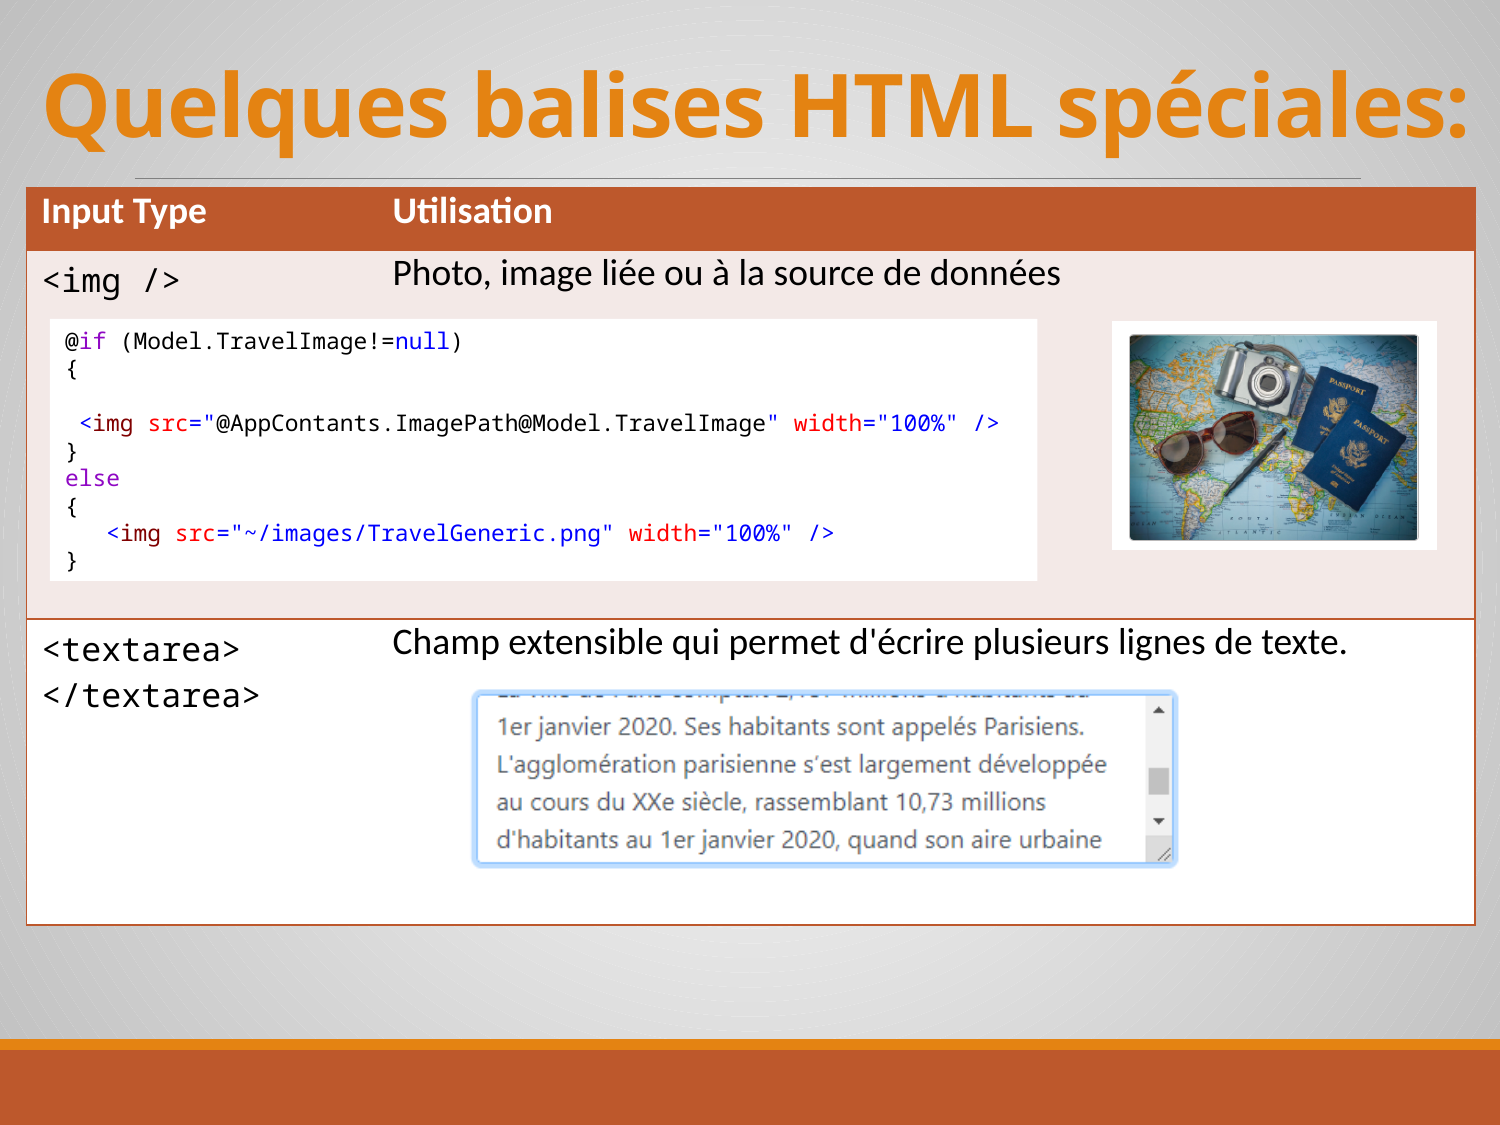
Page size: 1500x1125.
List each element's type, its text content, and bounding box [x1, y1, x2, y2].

text_box @if (Model.TravelImage!=null) { <img src="@AppContants.ImagePath@Model.TravelImage" width="100%" /> } else { <img src="~/images/TravelGeneric.png" width="100%" /> } [49, 318, 1038, 581]
picture [449, 674, 1199, 887]
table_header Utilisation [378, 188, 1474, 249]
table_header Input Type [27, 188, 378, 249]
title Quelques balises HTML spéciales: [12, 37, 1500, 163]
picture [1111, 320, 1438, 551]
table_cell <textarea> </textarea> [27, 620, 378, 924]
table_cell Photo, image liée ou à la source de données [378, 251, 1474, 618]
table_cell Champ extensible qui permet d'écrire plusieurs lignes de texte. [378, 620, 1474, 924]
table_cell <img /> [27, 251, 378, 618]
